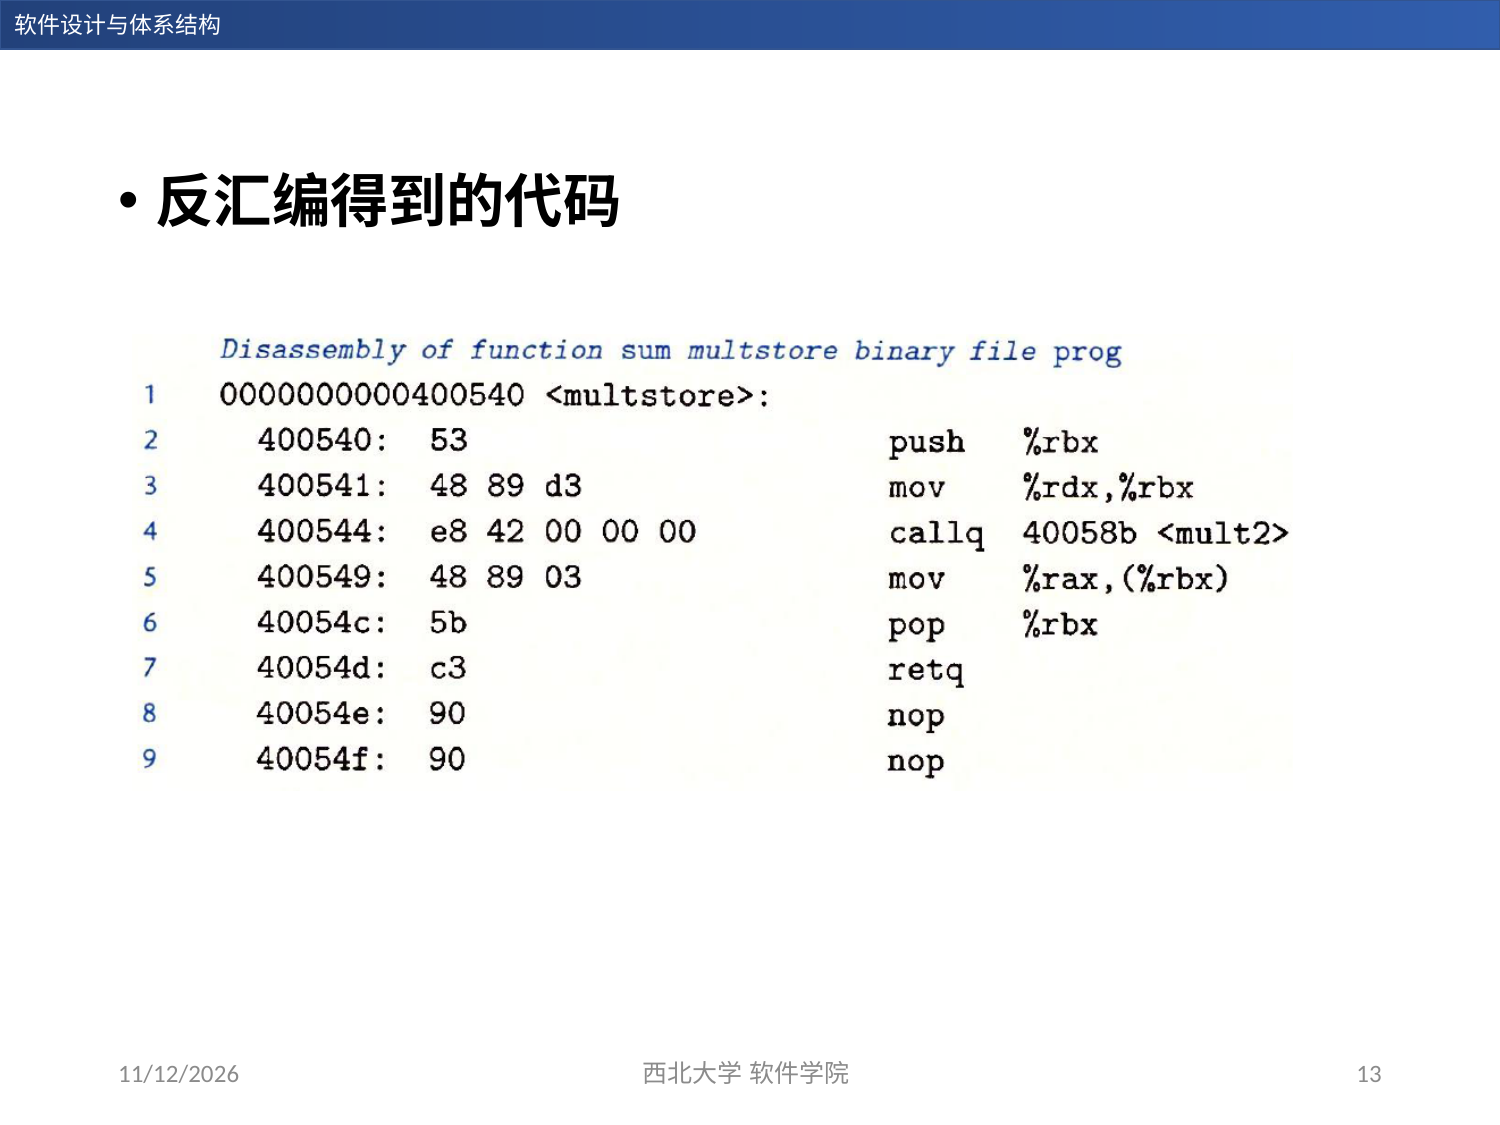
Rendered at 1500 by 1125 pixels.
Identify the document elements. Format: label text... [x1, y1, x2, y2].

picture [132, 333, 1293, 791]
list 反汇编得到的代码 [103, 156, 1397, 871]
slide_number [103, 1042, 441, 1103]
footer 西北大学 软件学院 [496, 1042, 1004, 1103]
slide_number 13 [1059, 1042, 1397, 1103]
